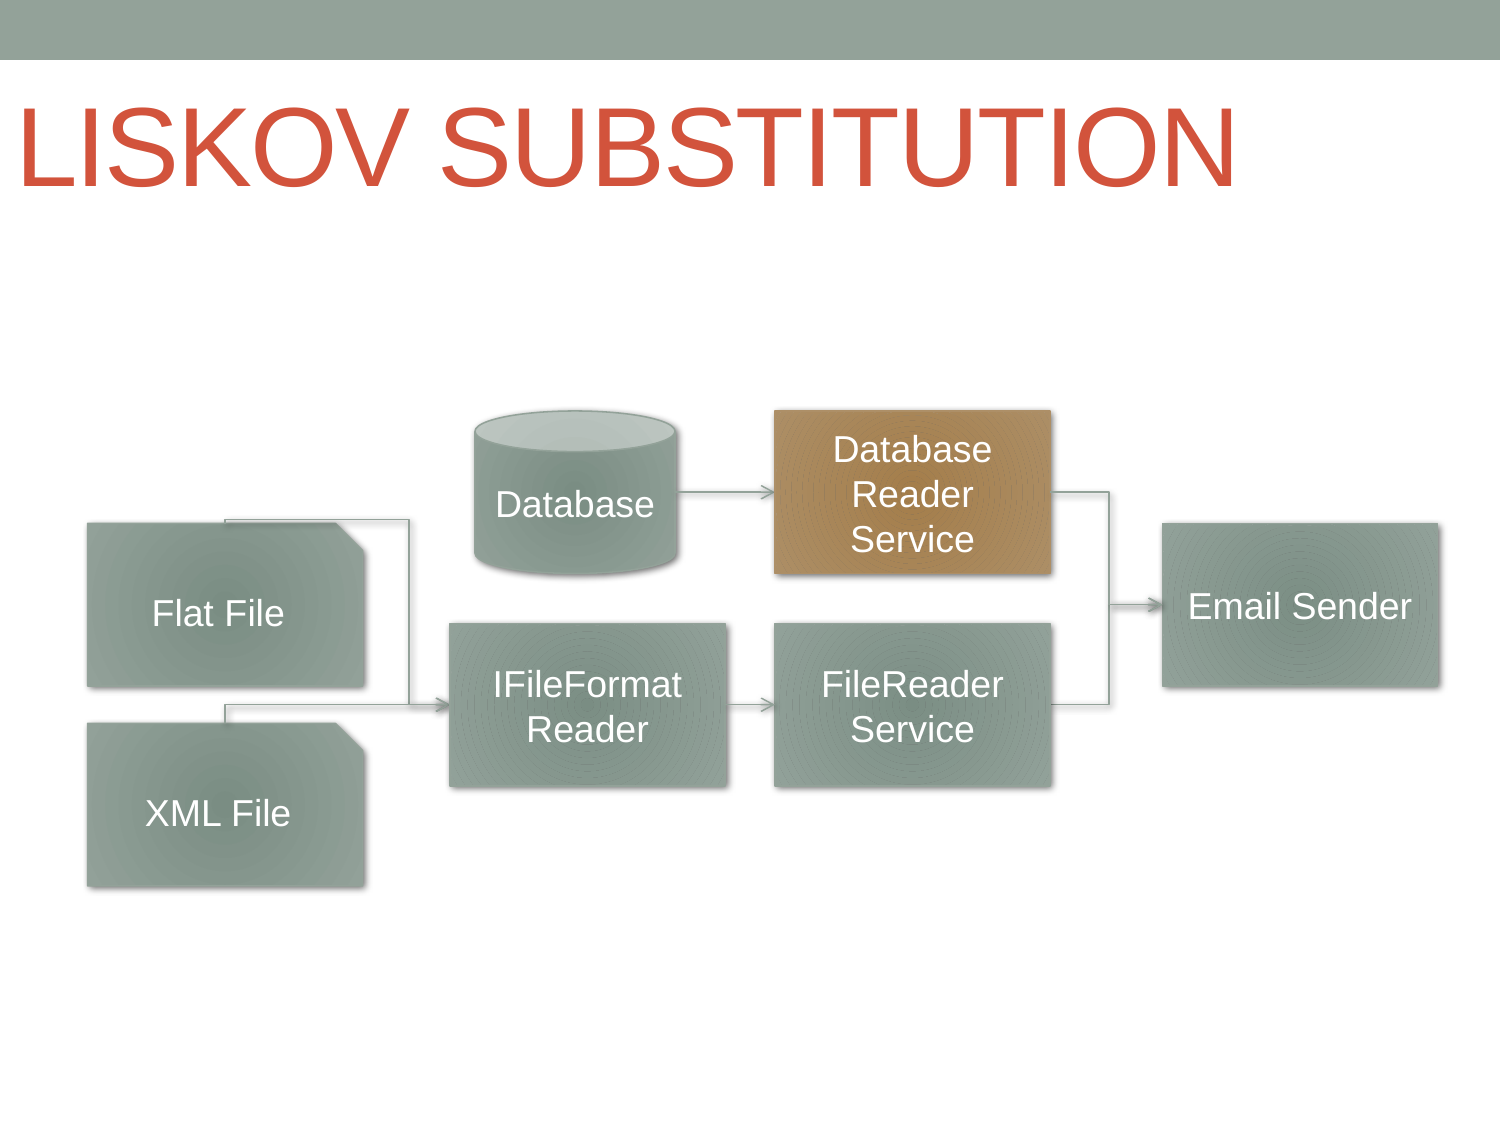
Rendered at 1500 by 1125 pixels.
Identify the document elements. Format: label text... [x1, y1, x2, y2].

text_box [87, 410, 1438, 887]
text_box Liskov Substitution [0, 66, 1500, 255]
